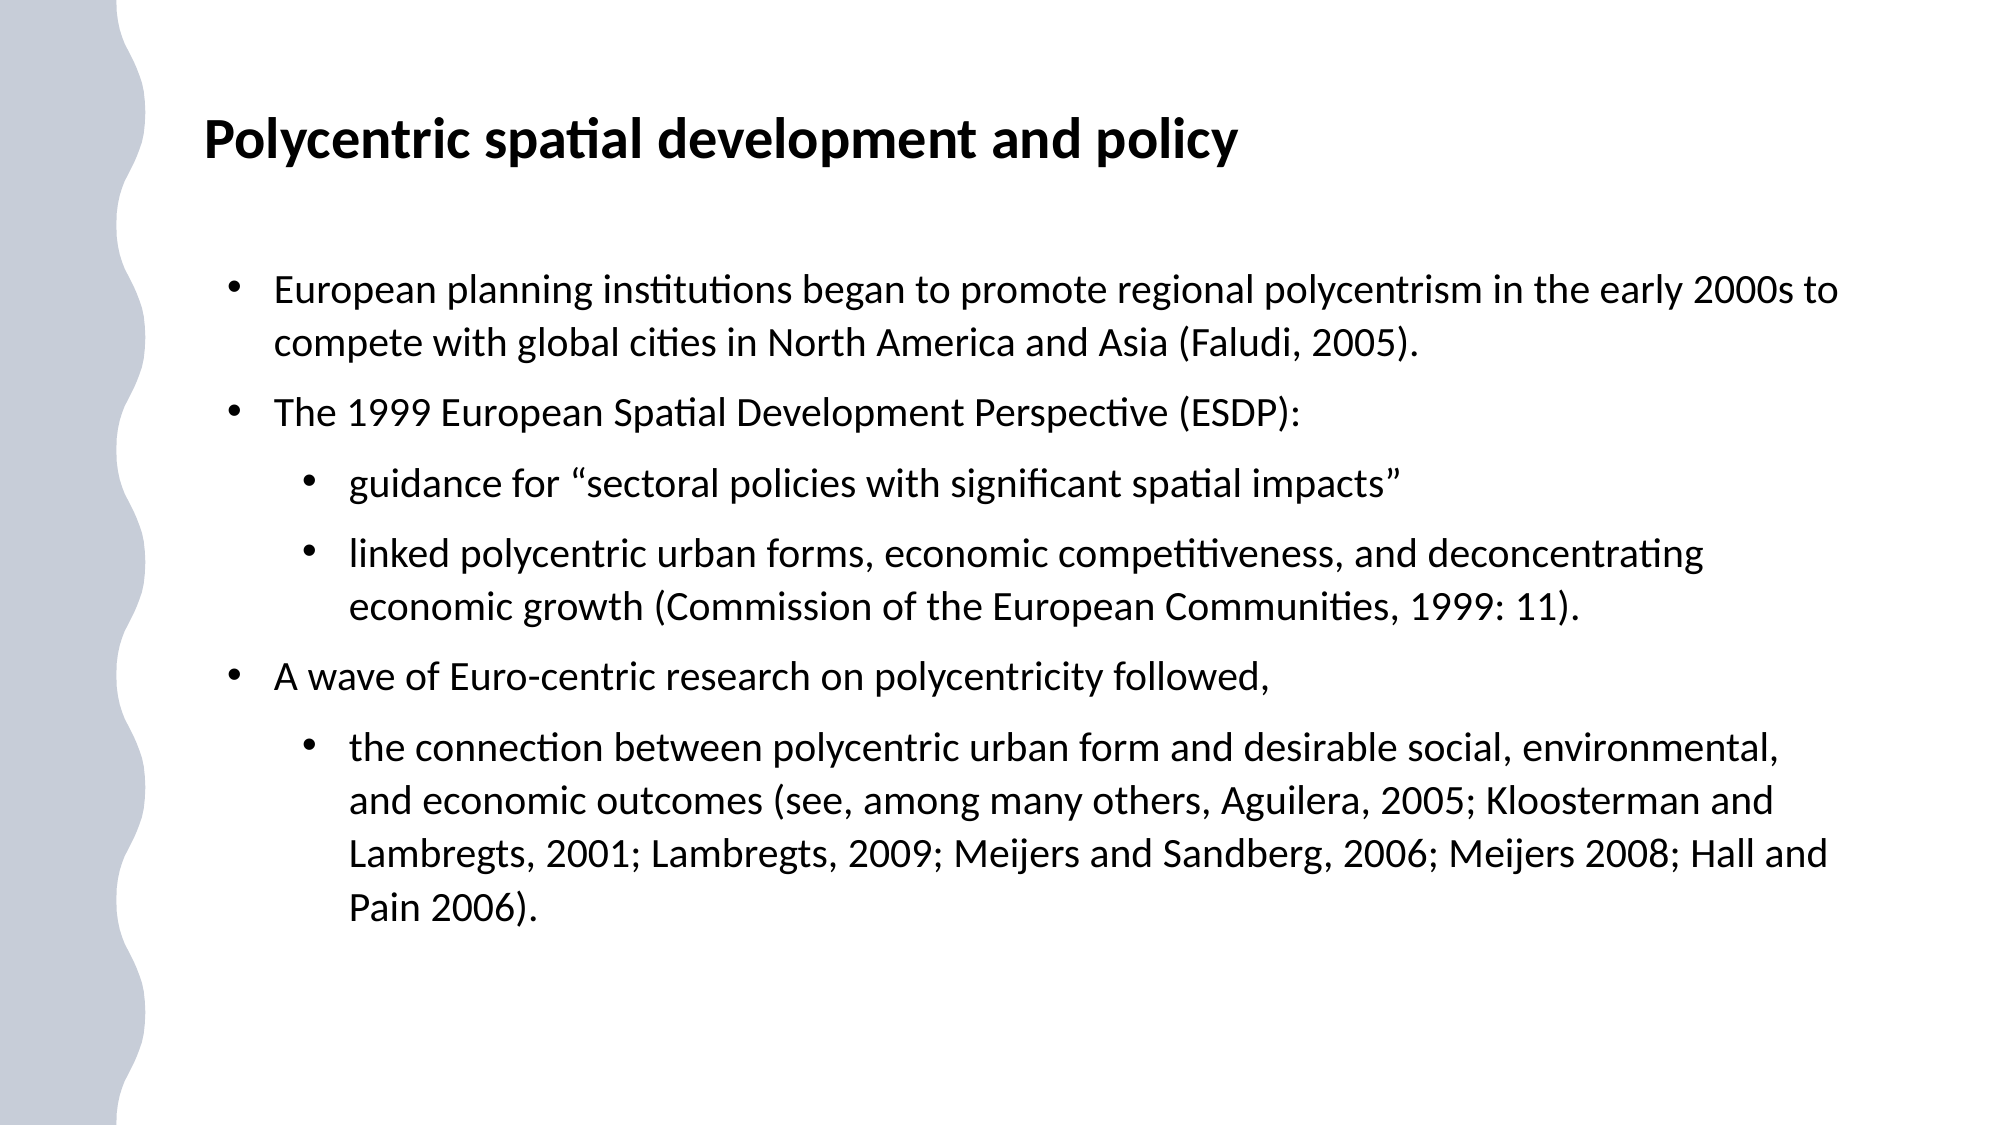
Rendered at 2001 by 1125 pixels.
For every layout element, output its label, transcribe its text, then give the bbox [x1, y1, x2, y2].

text_box Polycentric spatial development and policy [189, 92, 1605, 178]
text_box European planning institutions began to promote regional polycentrism in the early 2000s to compete with global cities in North America and Asia (Faludi, 2005). The 1999 European Spatial Development Perspective (ESDP): guidance for “sectoral policies with significant spatial impacts” linked polycentric urban forms, economic competitiveness, and deconcentrating economic growth (Commission of the European Communities, 1999: 11). A wave of Euro-centric research on polycentricity followed, the connection between polycentric urban form and desirable social, environmental, and economic outcomes (see, among many others, Aguilera, 2005; Kloosterman and Lambregts, 2001; Lambregts, 2009; Meijers and Sandberg, 2006; Meijers 2008; Hall and Pain 2006). [212, 250, 1859, 938]
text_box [0, 0, 146, 1125]
